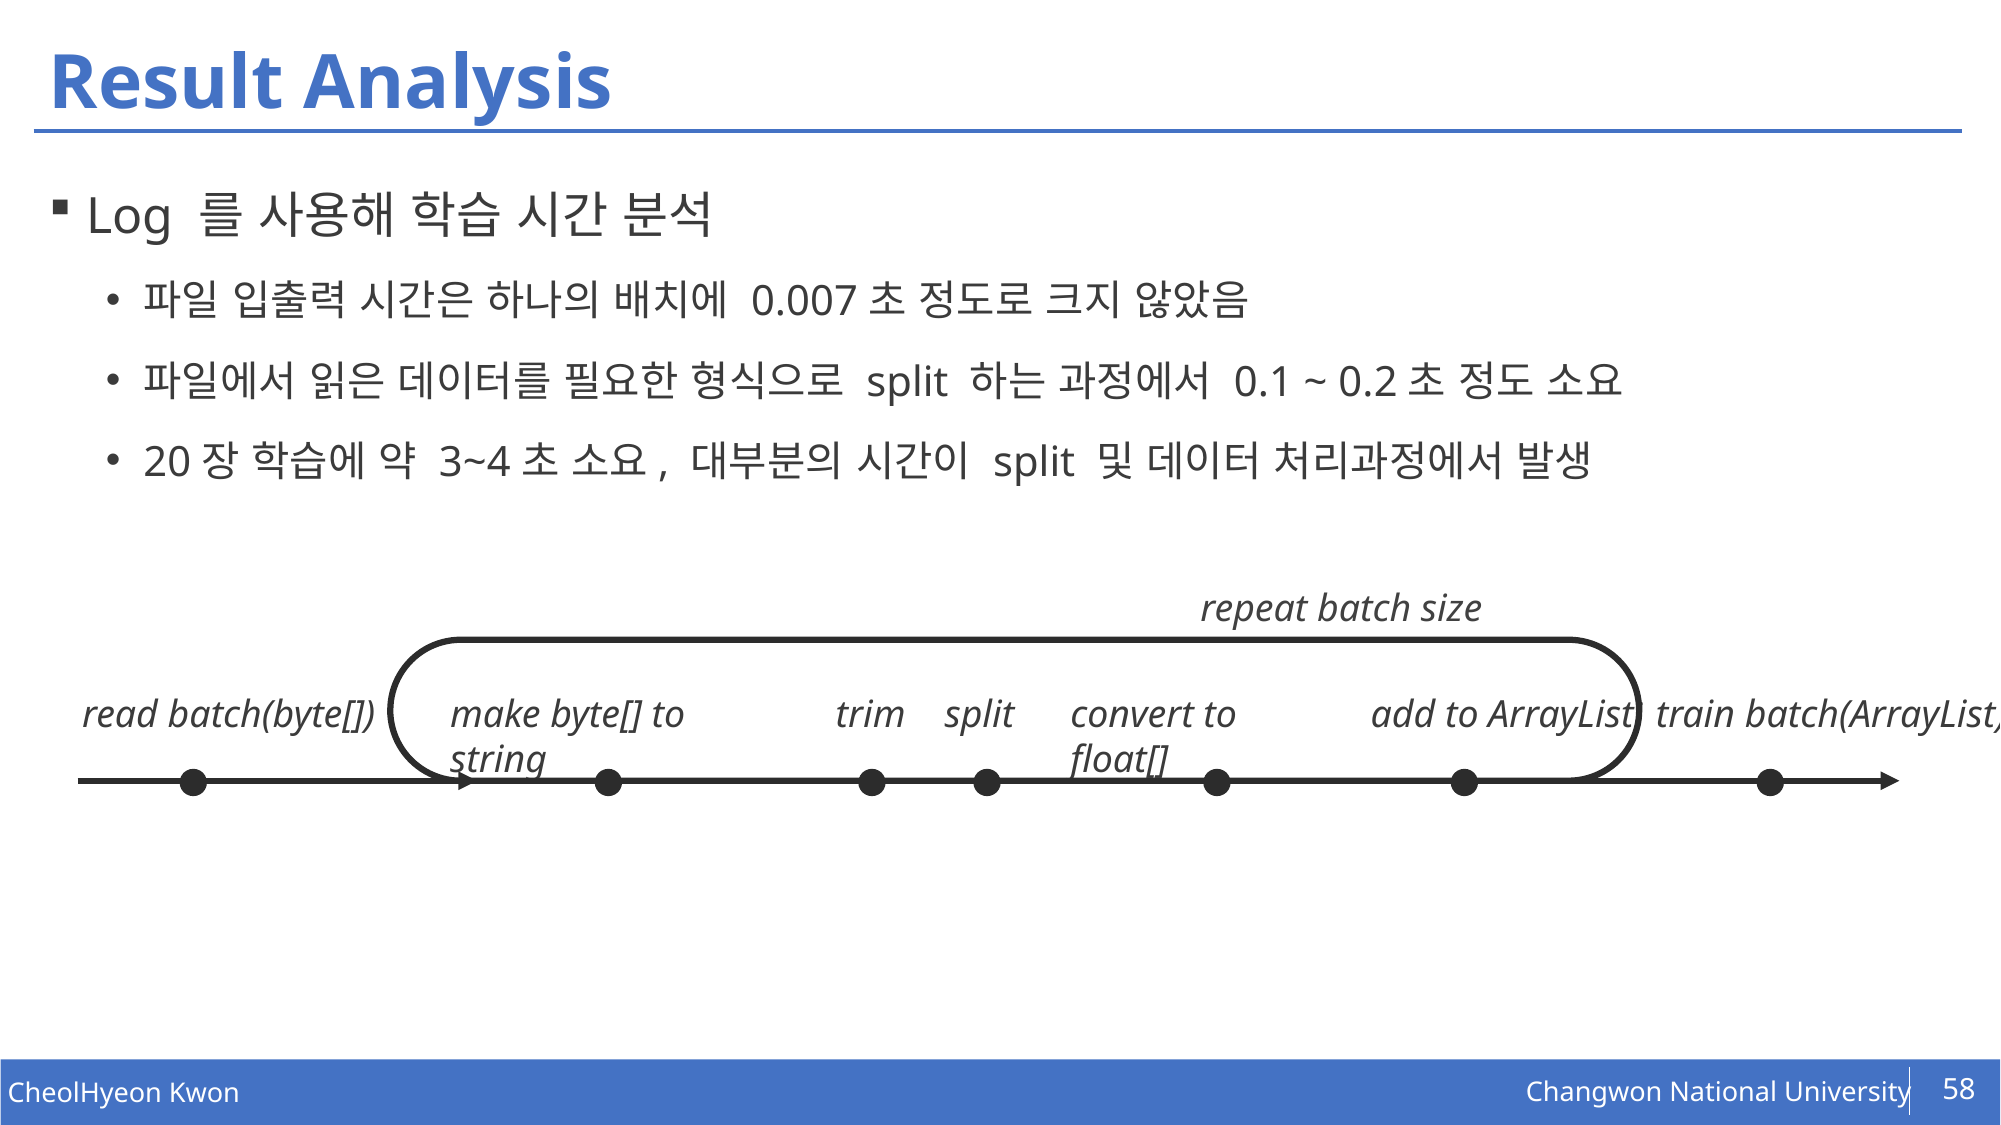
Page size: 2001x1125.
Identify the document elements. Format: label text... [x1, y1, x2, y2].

list Log 를 사용해 학습 시간 분석 파일 입출력 시간은 하나의 배치에 0.007초 정도로 크지 않았음 파일에서 읽은 데이터를 필요한 형식으로 split 하는 과정에서 0.1 ~ 0.2초 정도 소요 20장 학습에 약 3~4초 소요, 대부분의 시간이 split 및 데이터 처리과정에서 발생 [33, 152, 1963, 997]
text_box train batch(ArrayList) [1654, 683, 2000, 743]
text_box [1450, 781, 1479, 797]
text_box convert to float[] [1230, 784, 1354, 788]
text_box make byte[] to string [465, 784, 595, 788]
title Result Analysis [33, 27, 1963, 143]
text_box [858, 782, 886, 797]
text_box [179, 781, 207, 797]
text_box make byte[] to string [622, 784, 792, 788]
text_box [179, 768, 207, 780]
text_box [1203, 782, 1231, 797]
slide_number 58 [1922, 1060, 1996, 1121]
text_box [389, 638, 1635, 780]
text_box [1756, 781, 1784, 797]
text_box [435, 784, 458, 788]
text_box add to ArrayList [1355, 683, 1654, 743]
text_box [594, 782, 623, 797]
text_box read batch(byte[]) [67, 683, 396, 743]
text_box [973, 782, 1001, 797]
text_box convert to float[] [1055, 784, 1204, 788]
text_box [1756, 768, 1784, 780]
text_box [1451, 768, 1478, 780]
text_box repeat batch size [1185, 576, 1508, 637]
